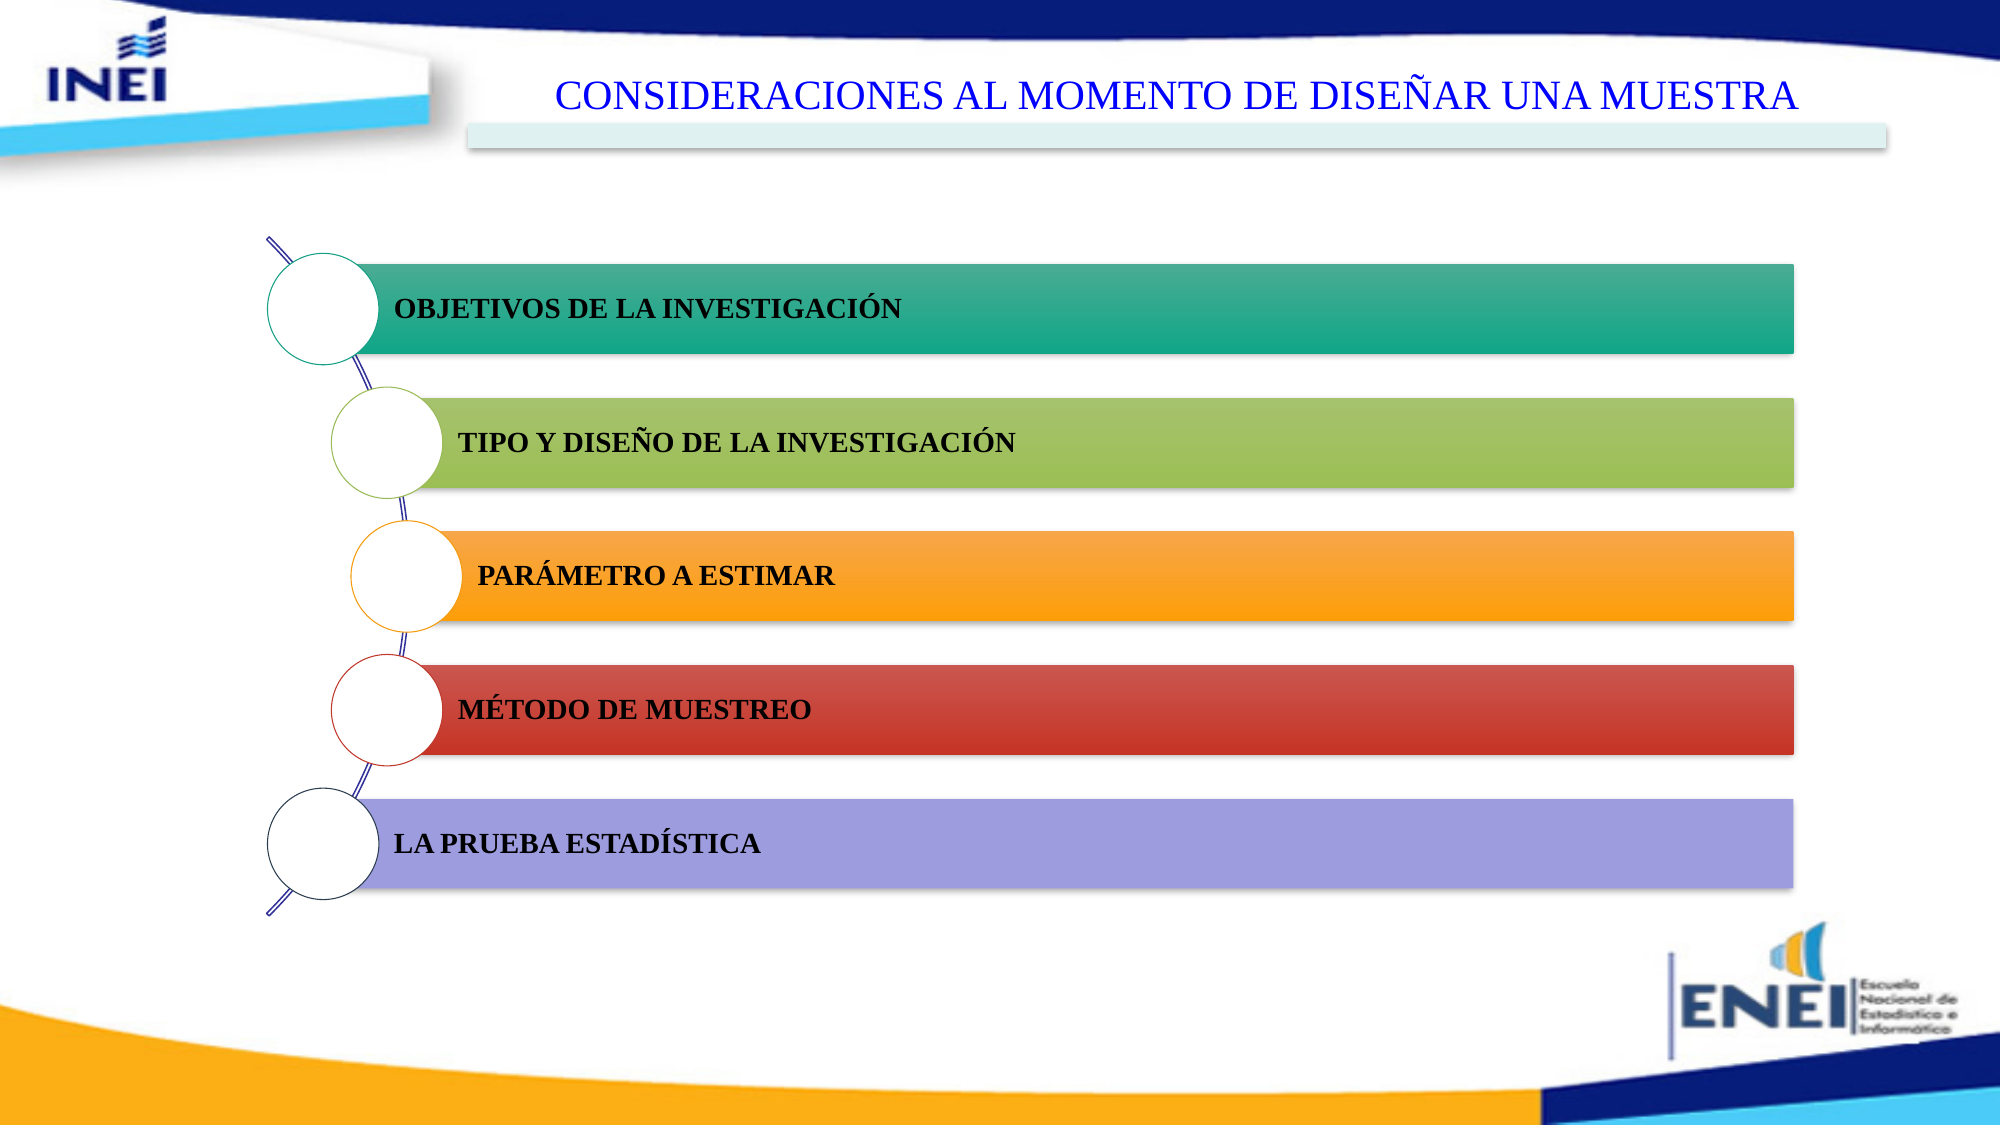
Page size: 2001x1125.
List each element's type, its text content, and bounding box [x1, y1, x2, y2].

text_box CONSIDERACIONES AL MOMENTO DE DISEÑAR UNA MUESTRA [486, 60, 1869, 122]
picture [0, 0, 2000, 1125]
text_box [255, 219, 1804, 934]
